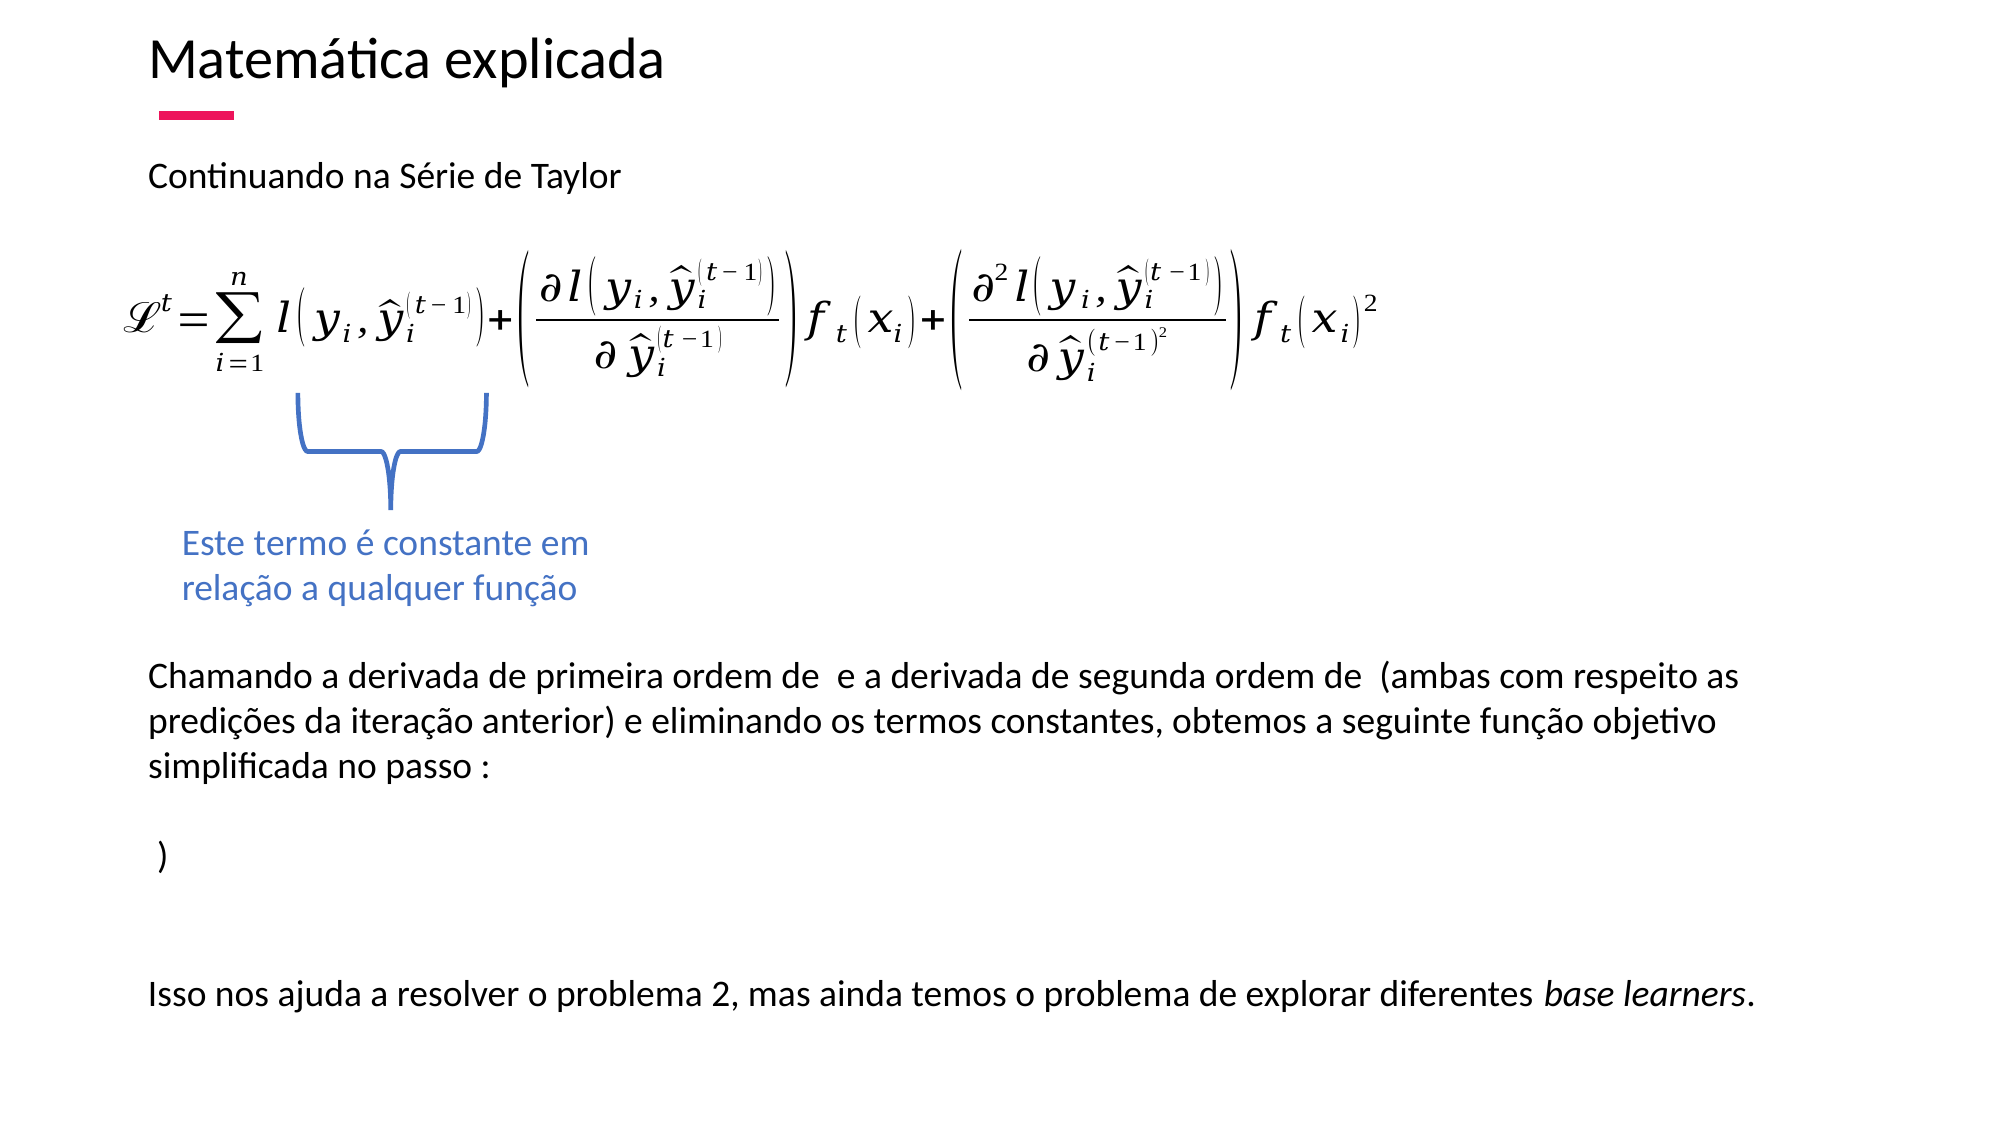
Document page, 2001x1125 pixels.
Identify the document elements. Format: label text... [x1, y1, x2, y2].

text_box [297, 392, 487, 510]
text_box Continuando na Série de Taylor [133, 144, 1897, 204]
text_box Este termo é constante em relação a qualquer função [167, 510, 633, 615]
text_box Matemática explicada [133, 13, 1132, 99]
text_box Isso nos ajuda a resolver o problema 2, mas ainda temos o problema de explorar diferentes base learners. [133, 961, 1841, 1022]
